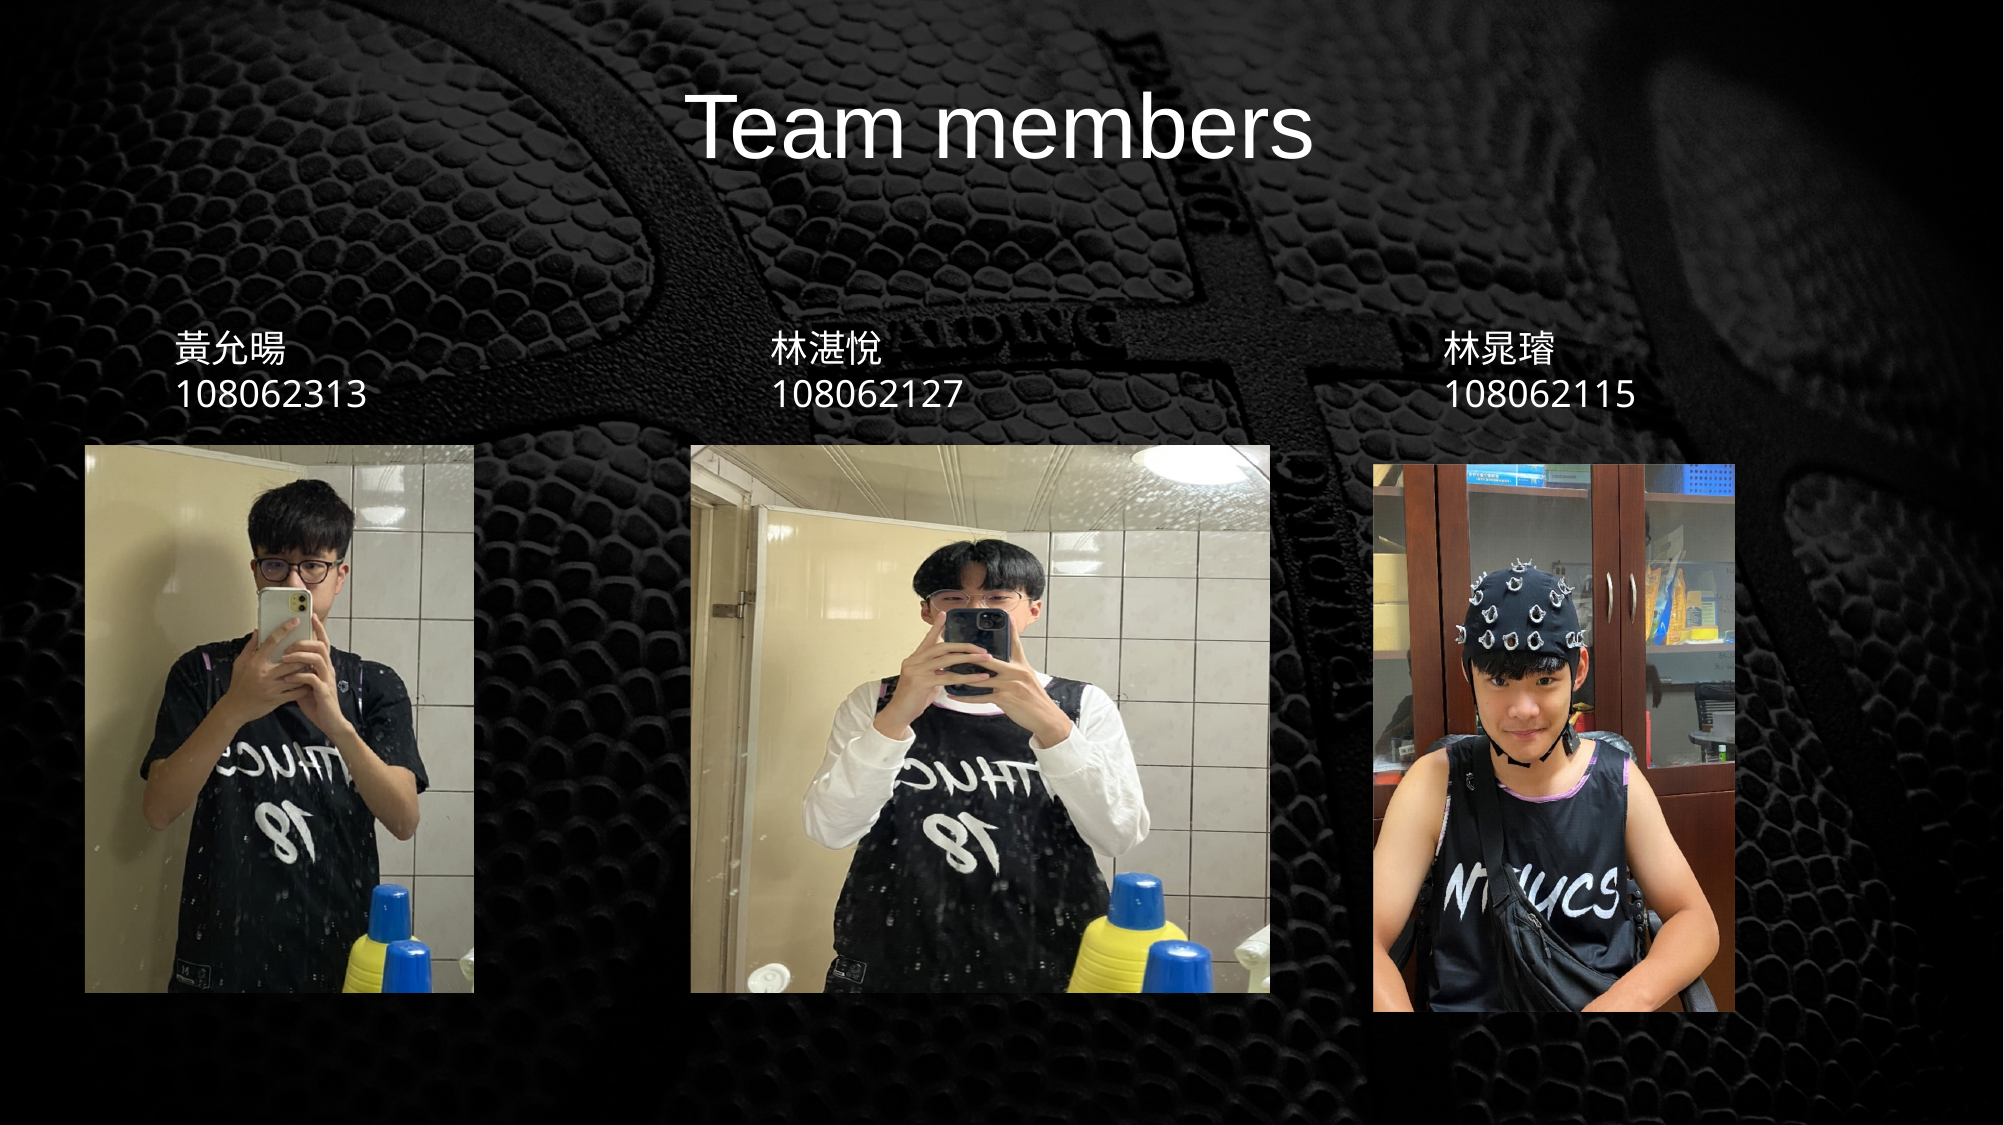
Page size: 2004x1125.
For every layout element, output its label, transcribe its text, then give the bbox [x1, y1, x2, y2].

text_box Team members [137, 59, 1863, 278]
text_box 林晁璿 108062115 [1428, 317, 1703, 423]
text_box 黃允暘 108062313 [159, 317, 468, 423]
text_box 林湛悅 108062127 [755, 317, 1092, 423]
picture [0, 0, 2004, 1125]
